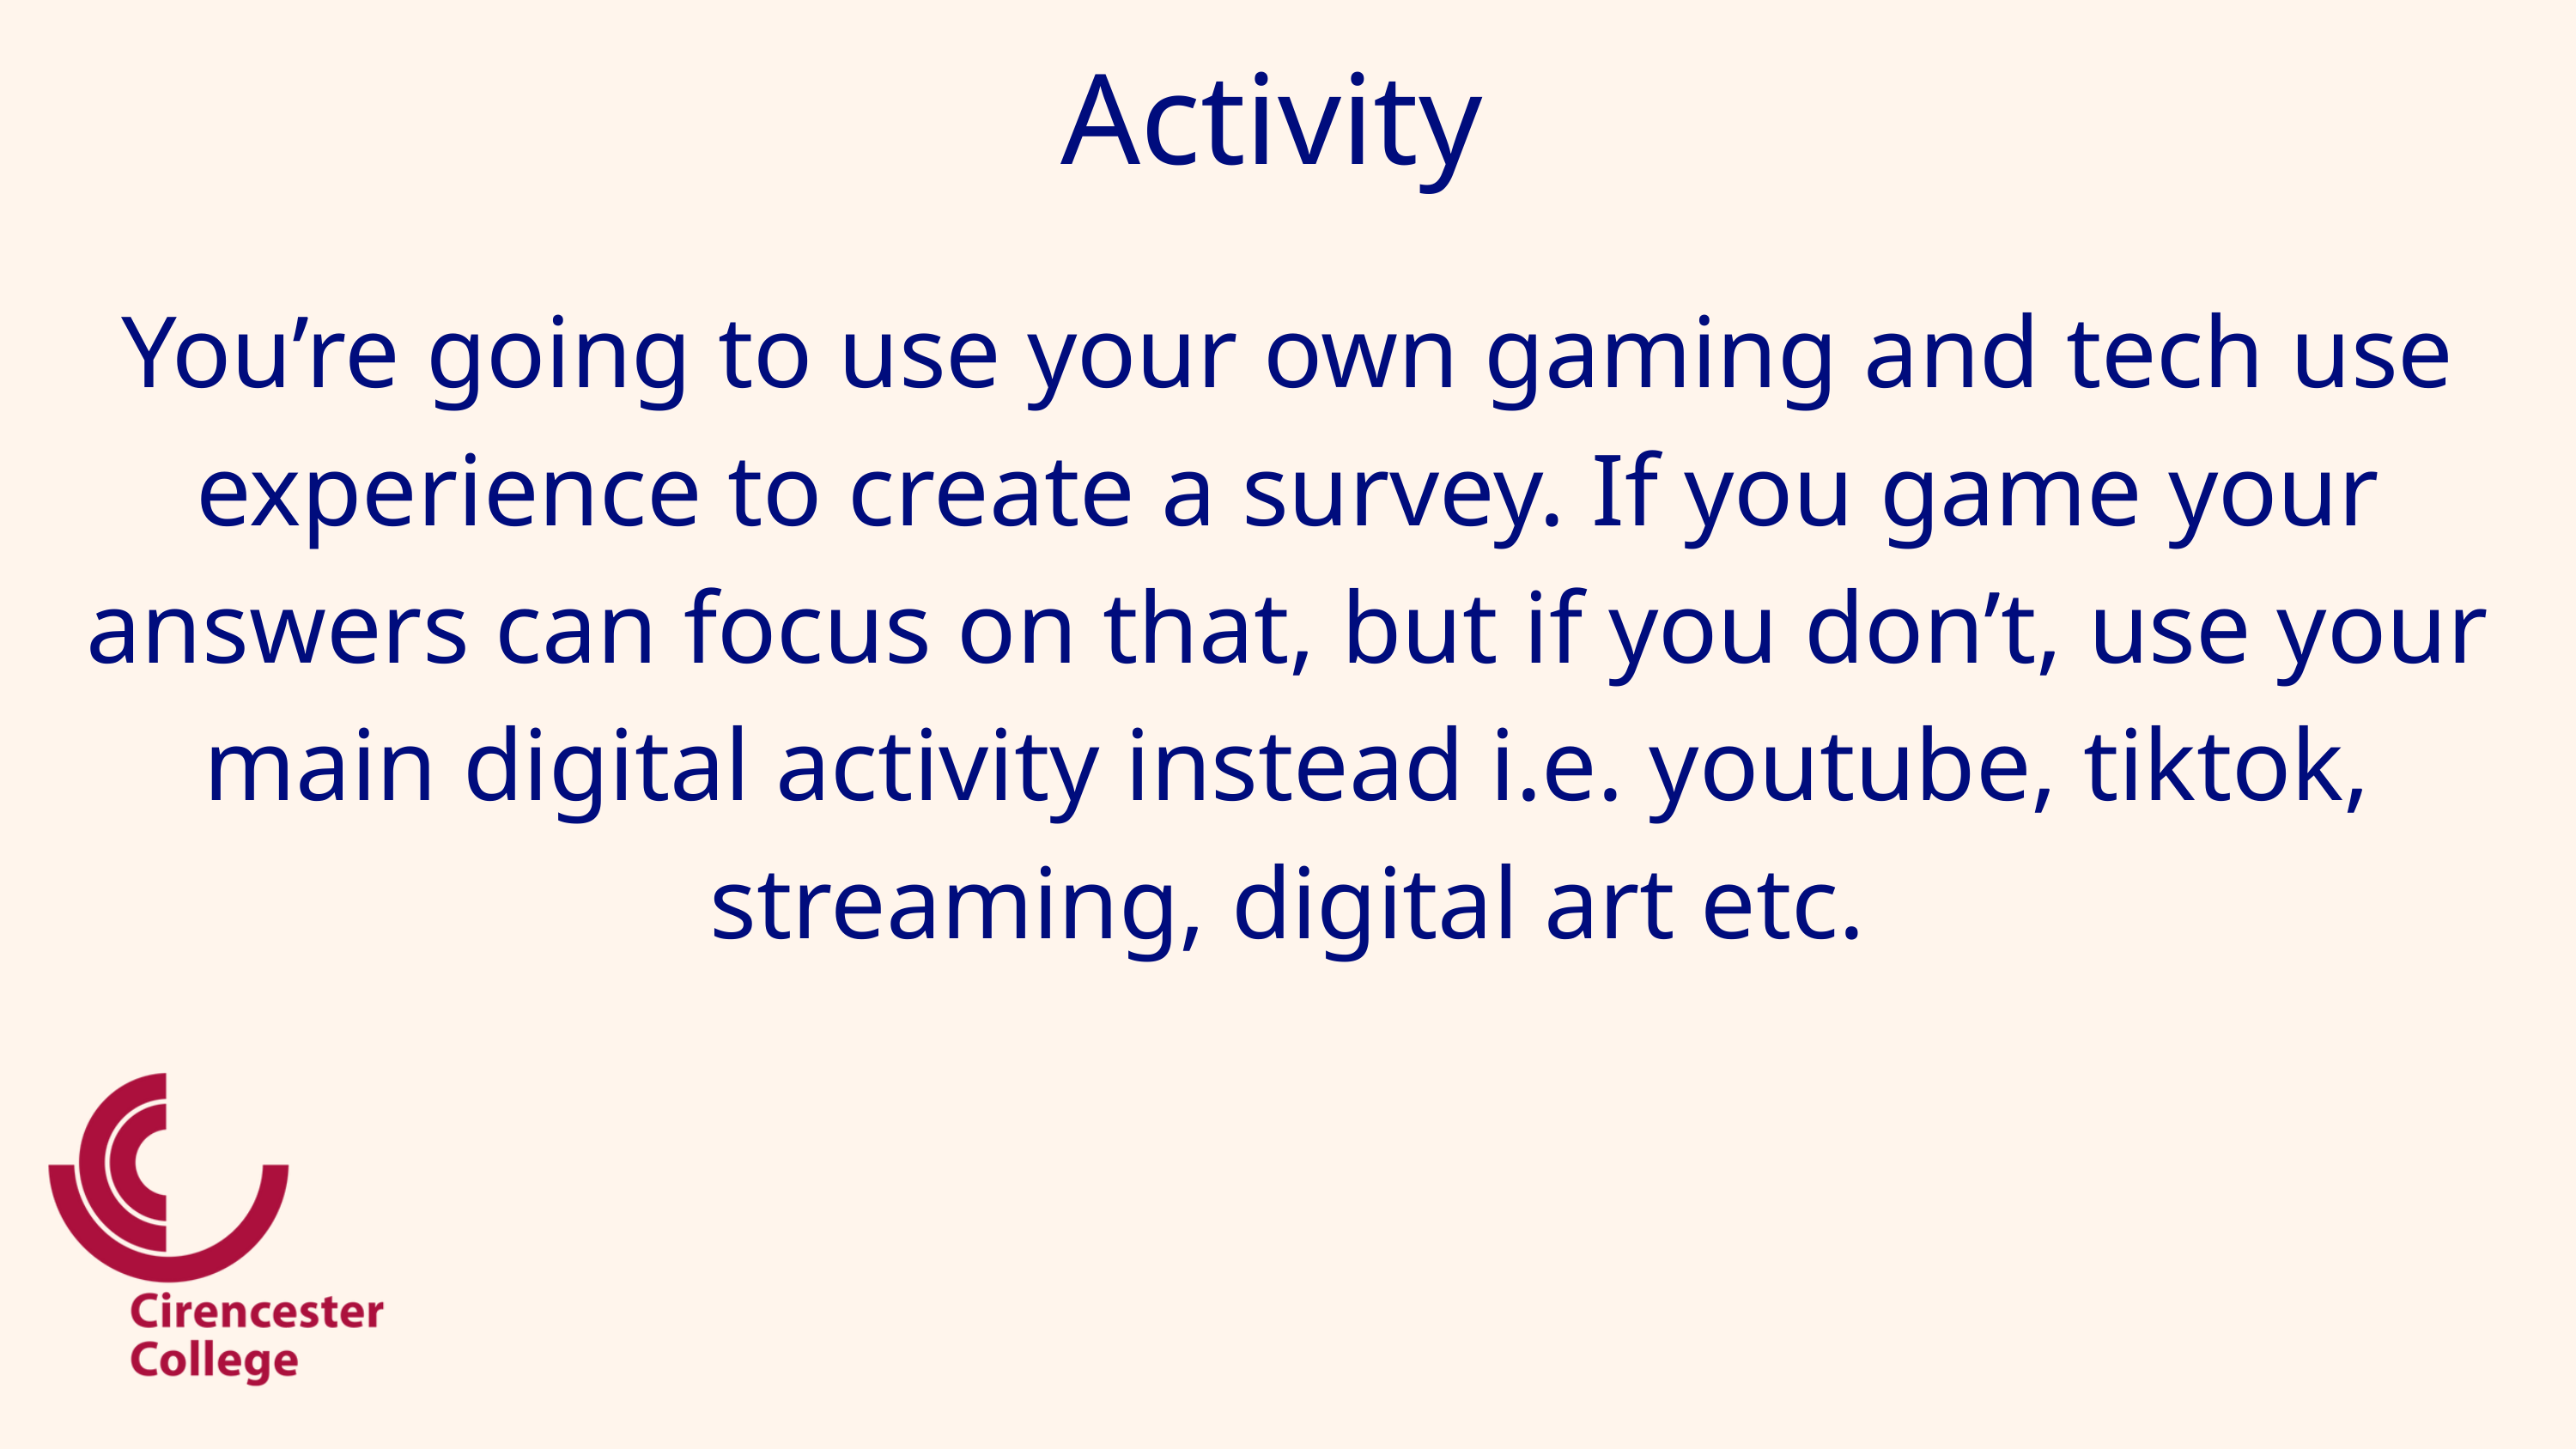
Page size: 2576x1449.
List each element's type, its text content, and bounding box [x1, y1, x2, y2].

text_box You’re going to use your own gaming and tech use experience to create a survey. If you game your answers can focus on that, but if you don’t, use your main digital activity instead i.e. youtube, tiktok, streaming, digital art etc. [0, 270, 2576, 959]
text_box [34, 1049, 398, 1413]
text_box Activity [1039, 14, 1537, 190]
